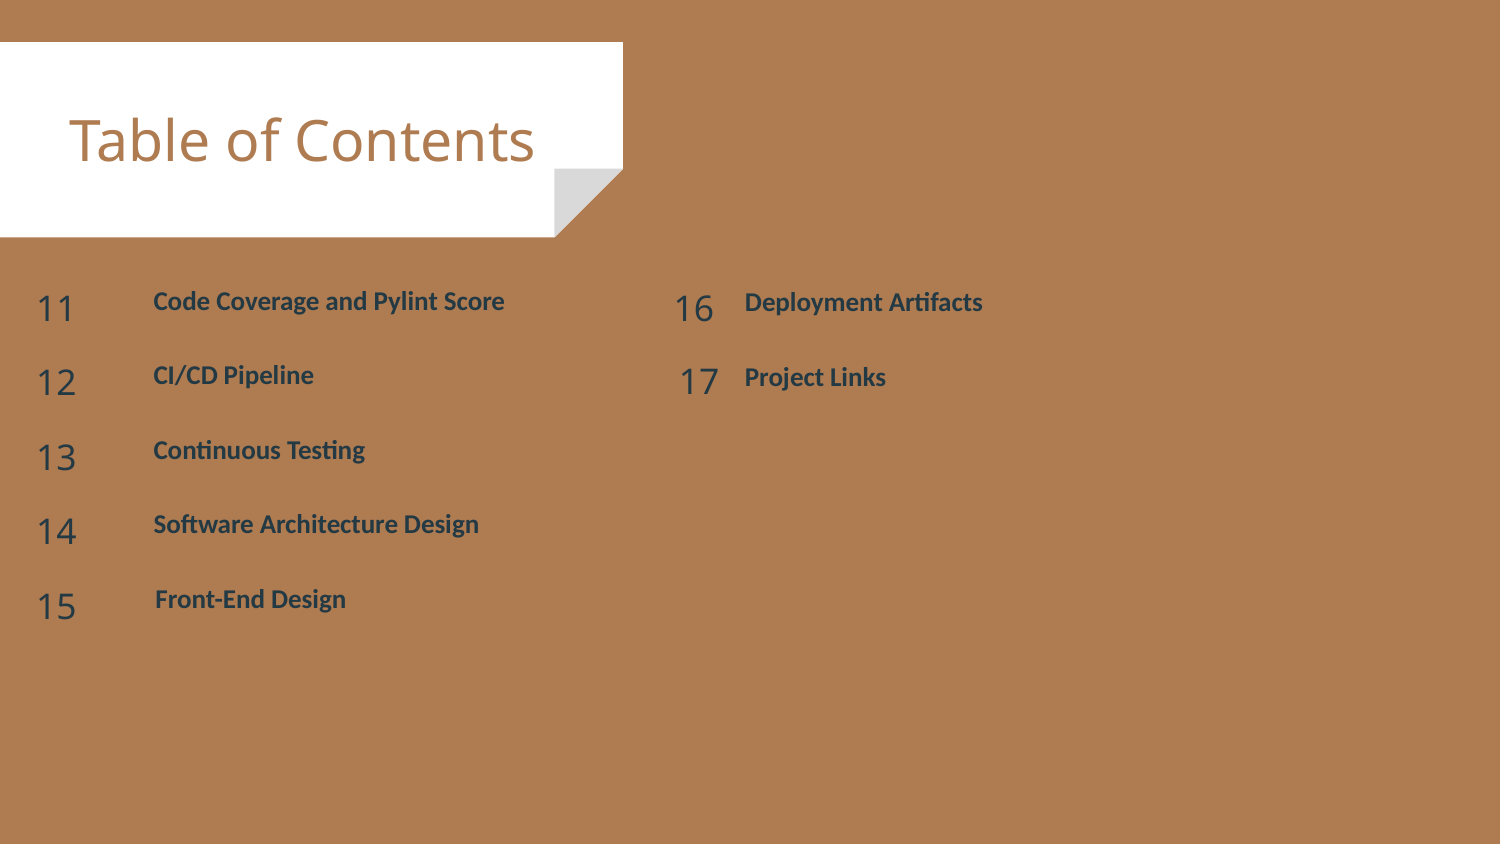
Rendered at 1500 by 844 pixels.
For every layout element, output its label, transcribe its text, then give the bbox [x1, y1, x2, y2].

text_box 13 [21, 419, 93, 493]
subtitle Project Links [729, 346, 1215, 418]
subtitle Software Architecture Design [138, 494, 623, 566]
text_box 17 [663, 344, 736, 417]
subtitle Front-End Design [113, 568, 598, 640]
text_box 15 [21, 568, 93, 642]
text_box 11 [21, 270, 93, 344]
text_box 12 [21, 345, 93, 418]
subtitle Code Coverage and Pylint Score [138, 270, 623, 342]
title Table of Contents [54, 89, 554, 191]
subtitle Continuous Testing [138, 419, 623, 491]
text_box 14 [21, 494, 93, 567]
subtitle CI/CD Pipeline [138, 345, 623, 417]
subtitle Deployment Artifacts [730, 271, 1215, 343]
text_box 16 [658, 270, 730, 344]
